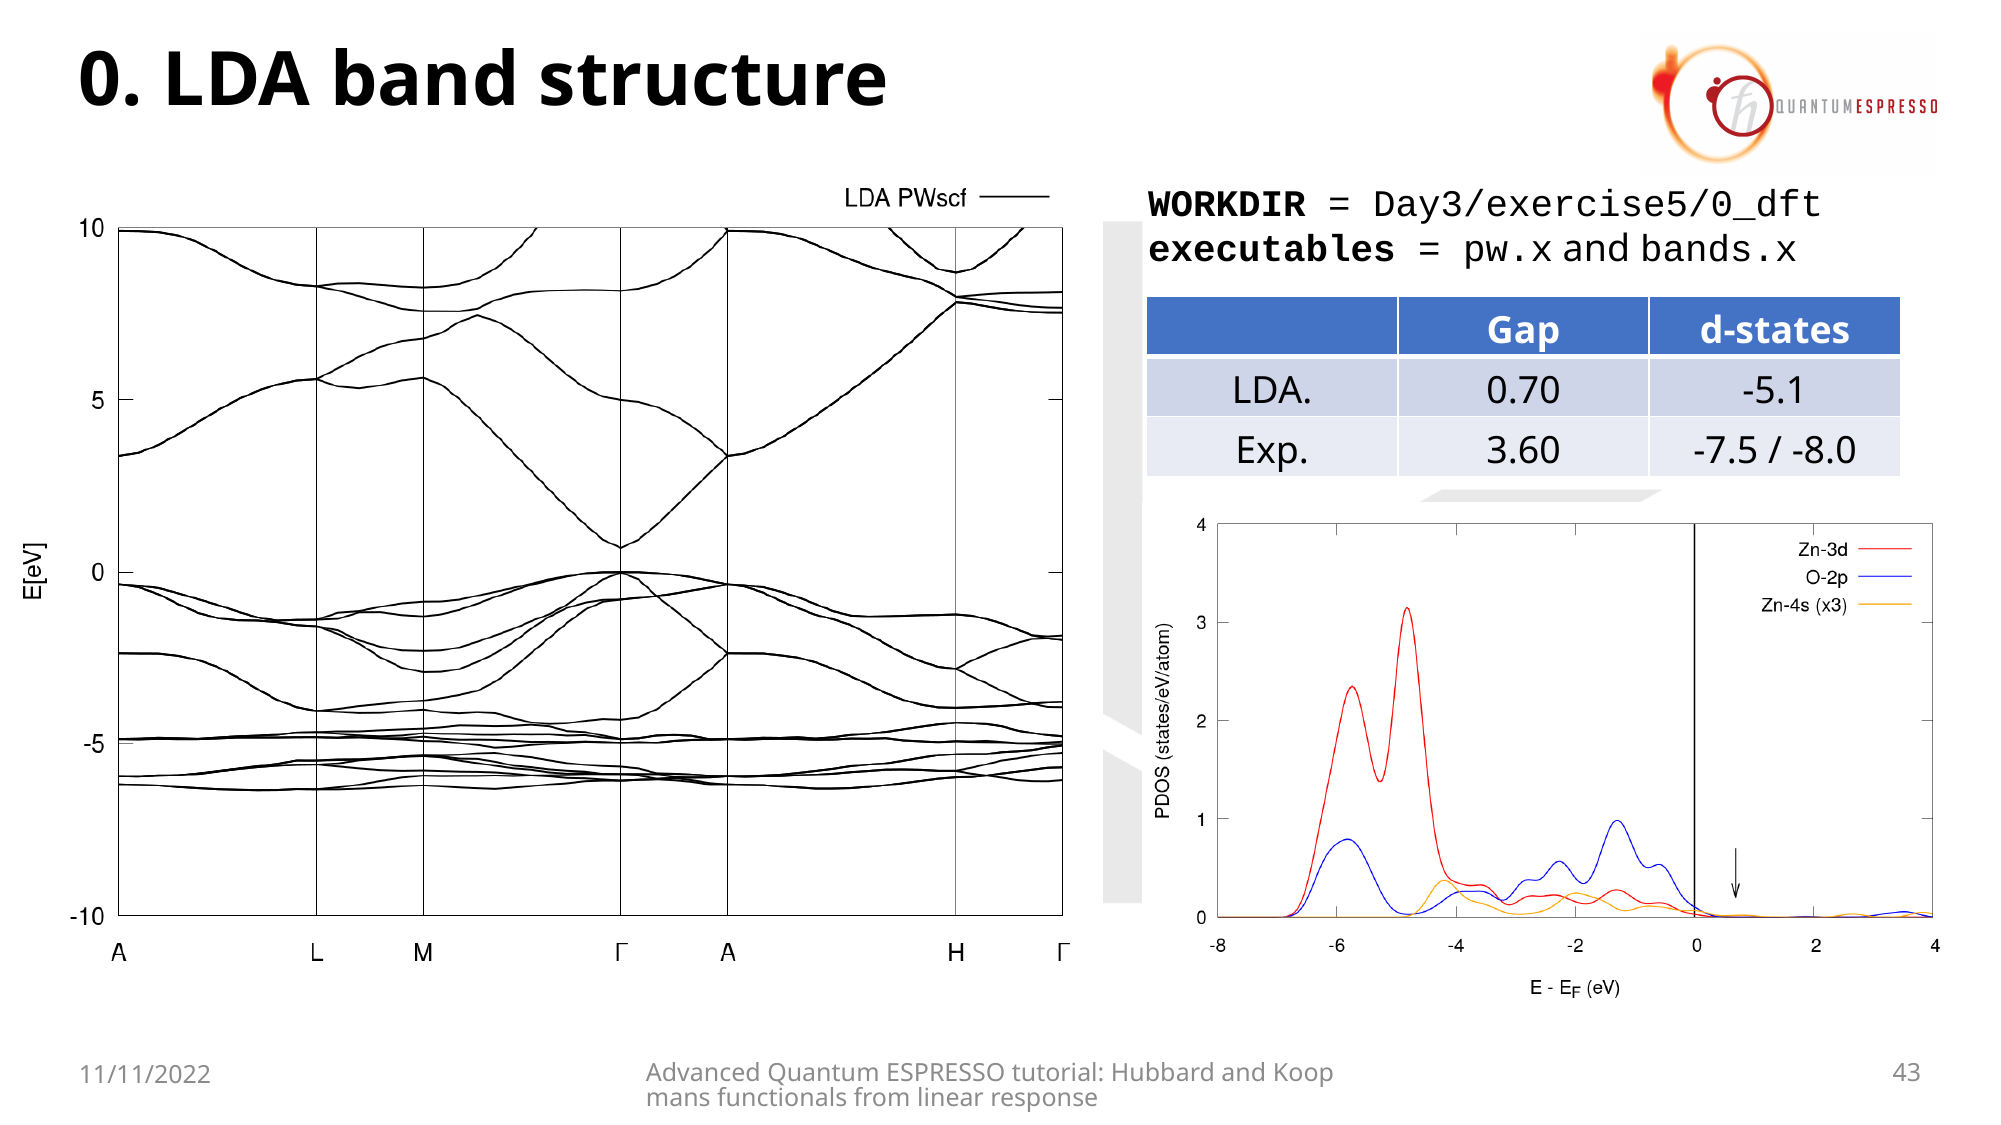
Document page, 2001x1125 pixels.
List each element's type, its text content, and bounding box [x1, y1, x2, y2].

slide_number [63, 1028, 514, 1119]
picture [1641, 33, 1937, 175]
table_header Gap [1399, 297, 1648, 354]
picture [7, 164, 1103, 986]
table_cell -5.1 [1650, 359, 1900, 416]
table_header d-states [1650, 297, 1900, 354]
table_cell -7.5 / -8.0 [1650, 417, 1900, 476]
table_cell Exp.​​ [1147, 417, 1397, 476]
footer Advanced Quantum ESPRESSO tutorial: Hubbard and Koopmans functionals from linear response [630, 1028, 1370, 1119]
picture [1142, 502, 1964, 1033]
table_cell LDA.​​ [1147, 359, 1397, 416]
table_cell 3.60 [1399, 417, 1648, 476]
text_box WORKDIR = Day3/exercise5/0_dft executables = pw.x and bands.x [1133, 171, 1839, 277]
table_header ​ [1147, 297, 1397, 354]
text_box 0. LDA band structure [63, 33, 1446, 175]
slide_number 43 [1486, 1033, 1937, 1119]
table_cell 0.70 [1399, 359, 1648, 416]
